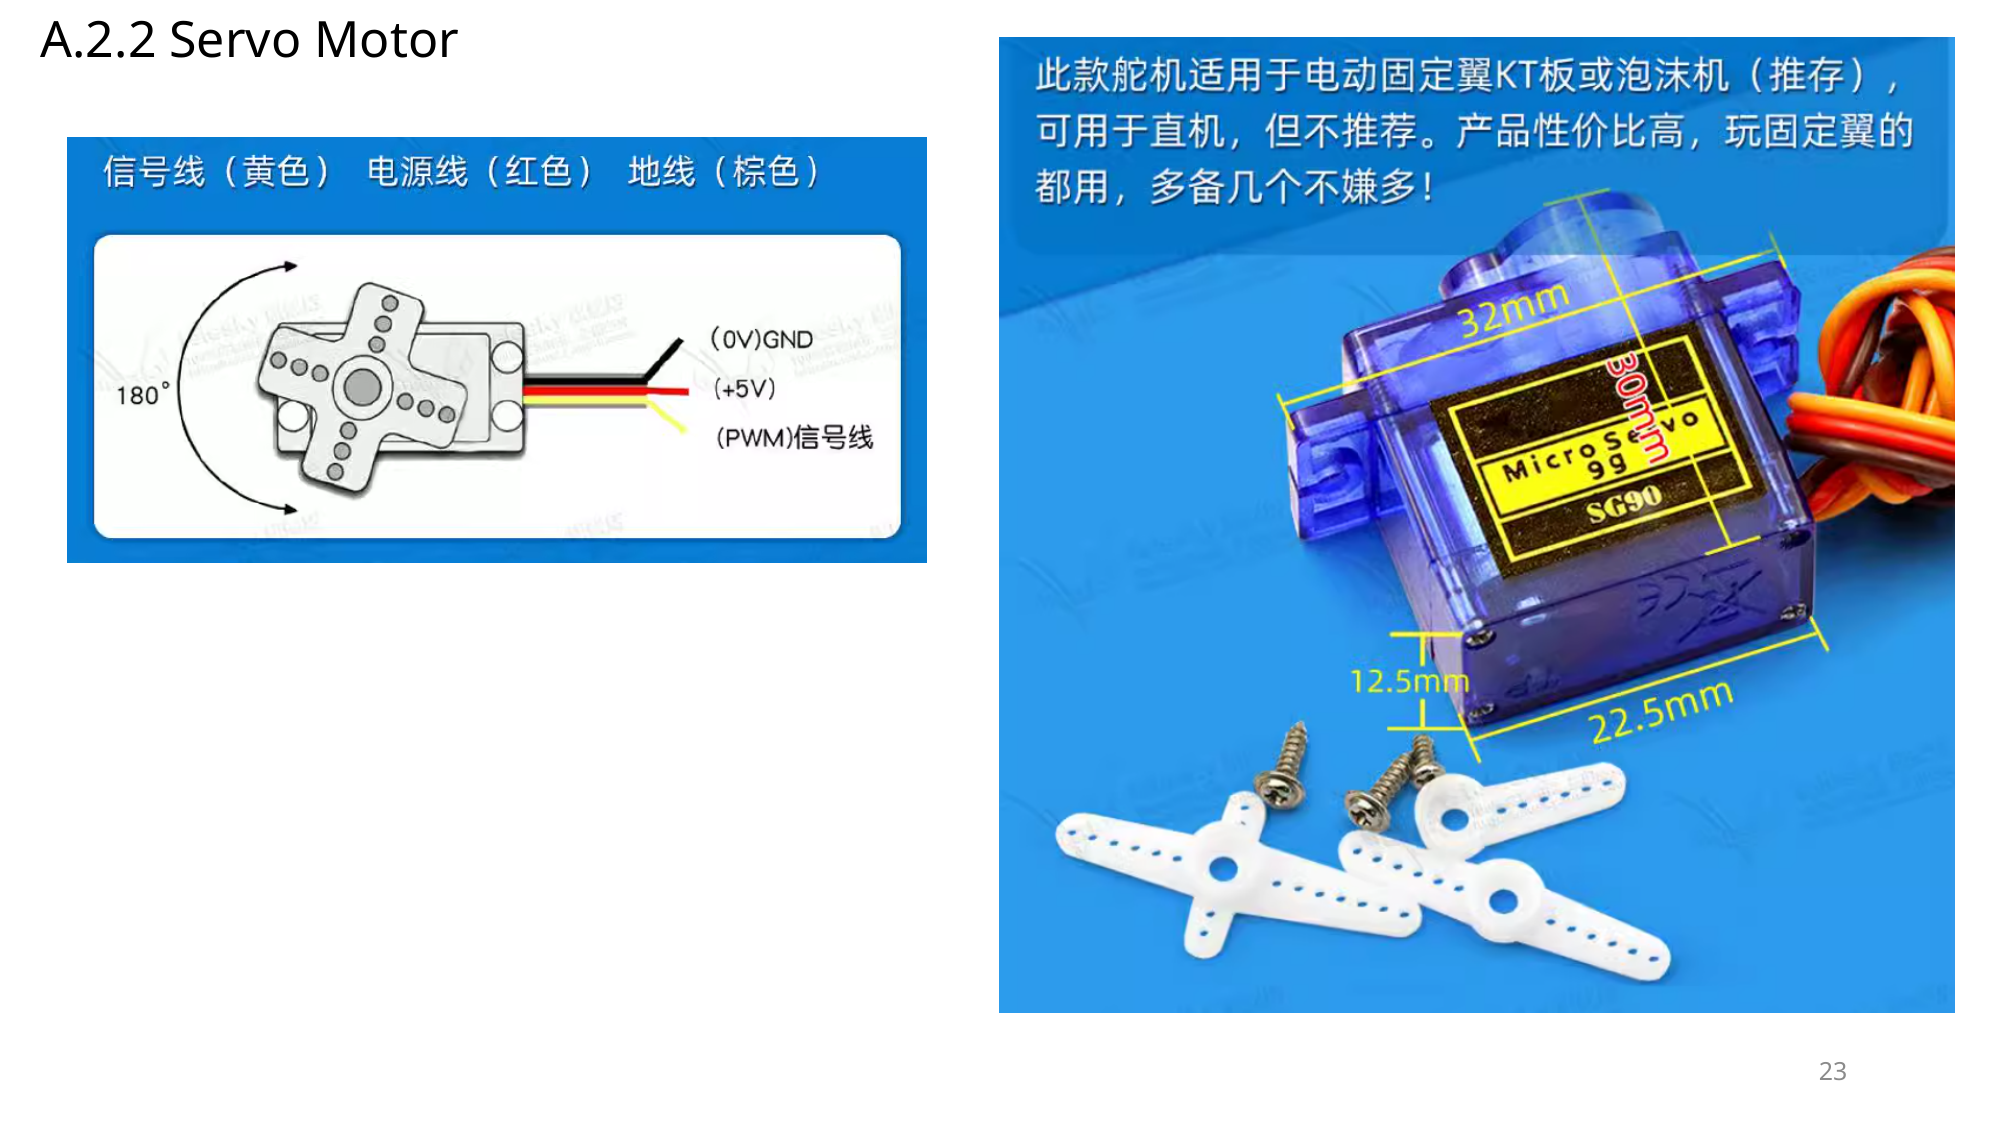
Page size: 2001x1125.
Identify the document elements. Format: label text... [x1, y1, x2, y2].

text_box A.2.2 Servo Motor [0, 0, 1244, 75]
slide_number 23 [1412, 1042, 1863, 1103]
picture [999, 37, 1955, 1013]
picture [67, 137, 927, 563]
